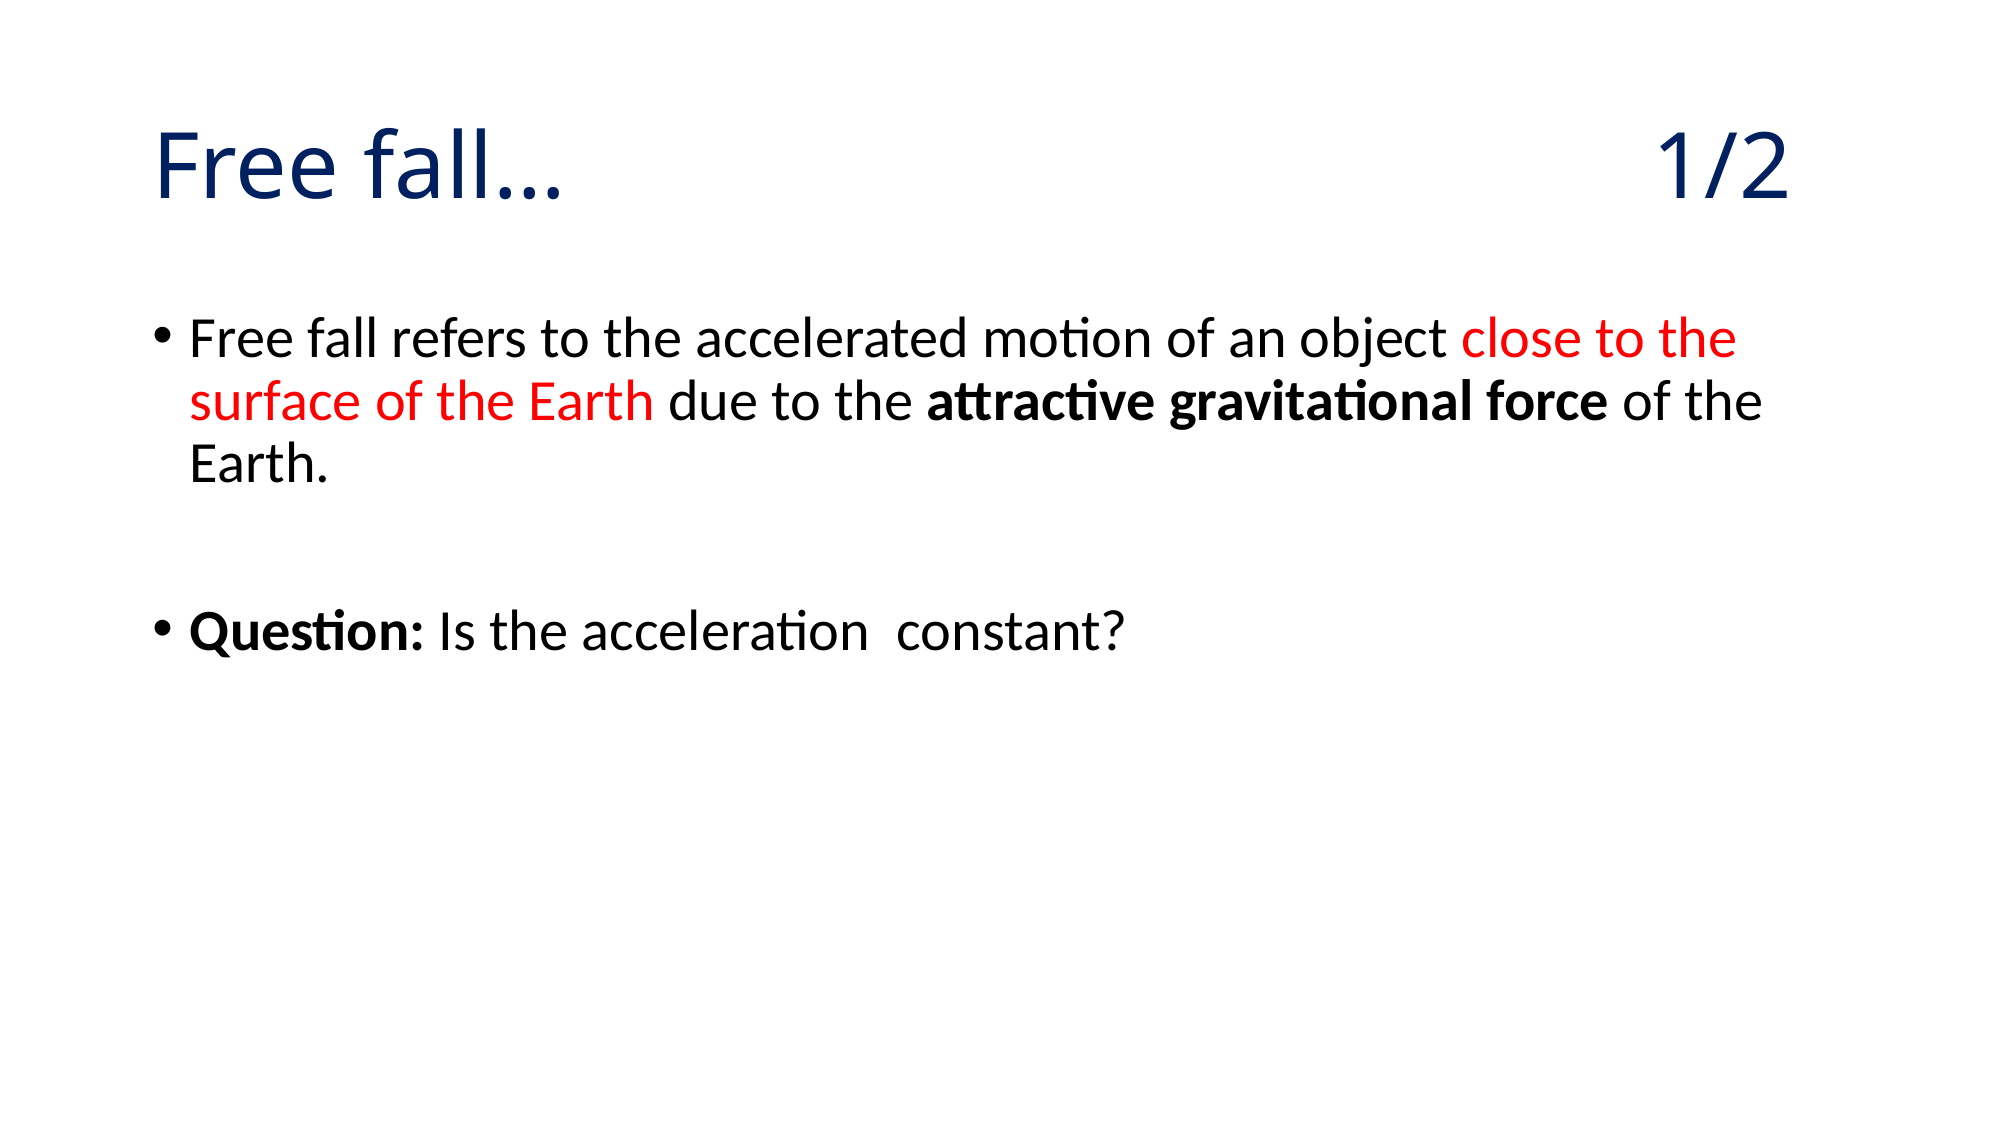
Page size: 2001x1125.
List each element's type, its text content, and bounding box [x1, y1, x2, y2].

title Free fall… 1/2 [137, 59, 1863, 278]
